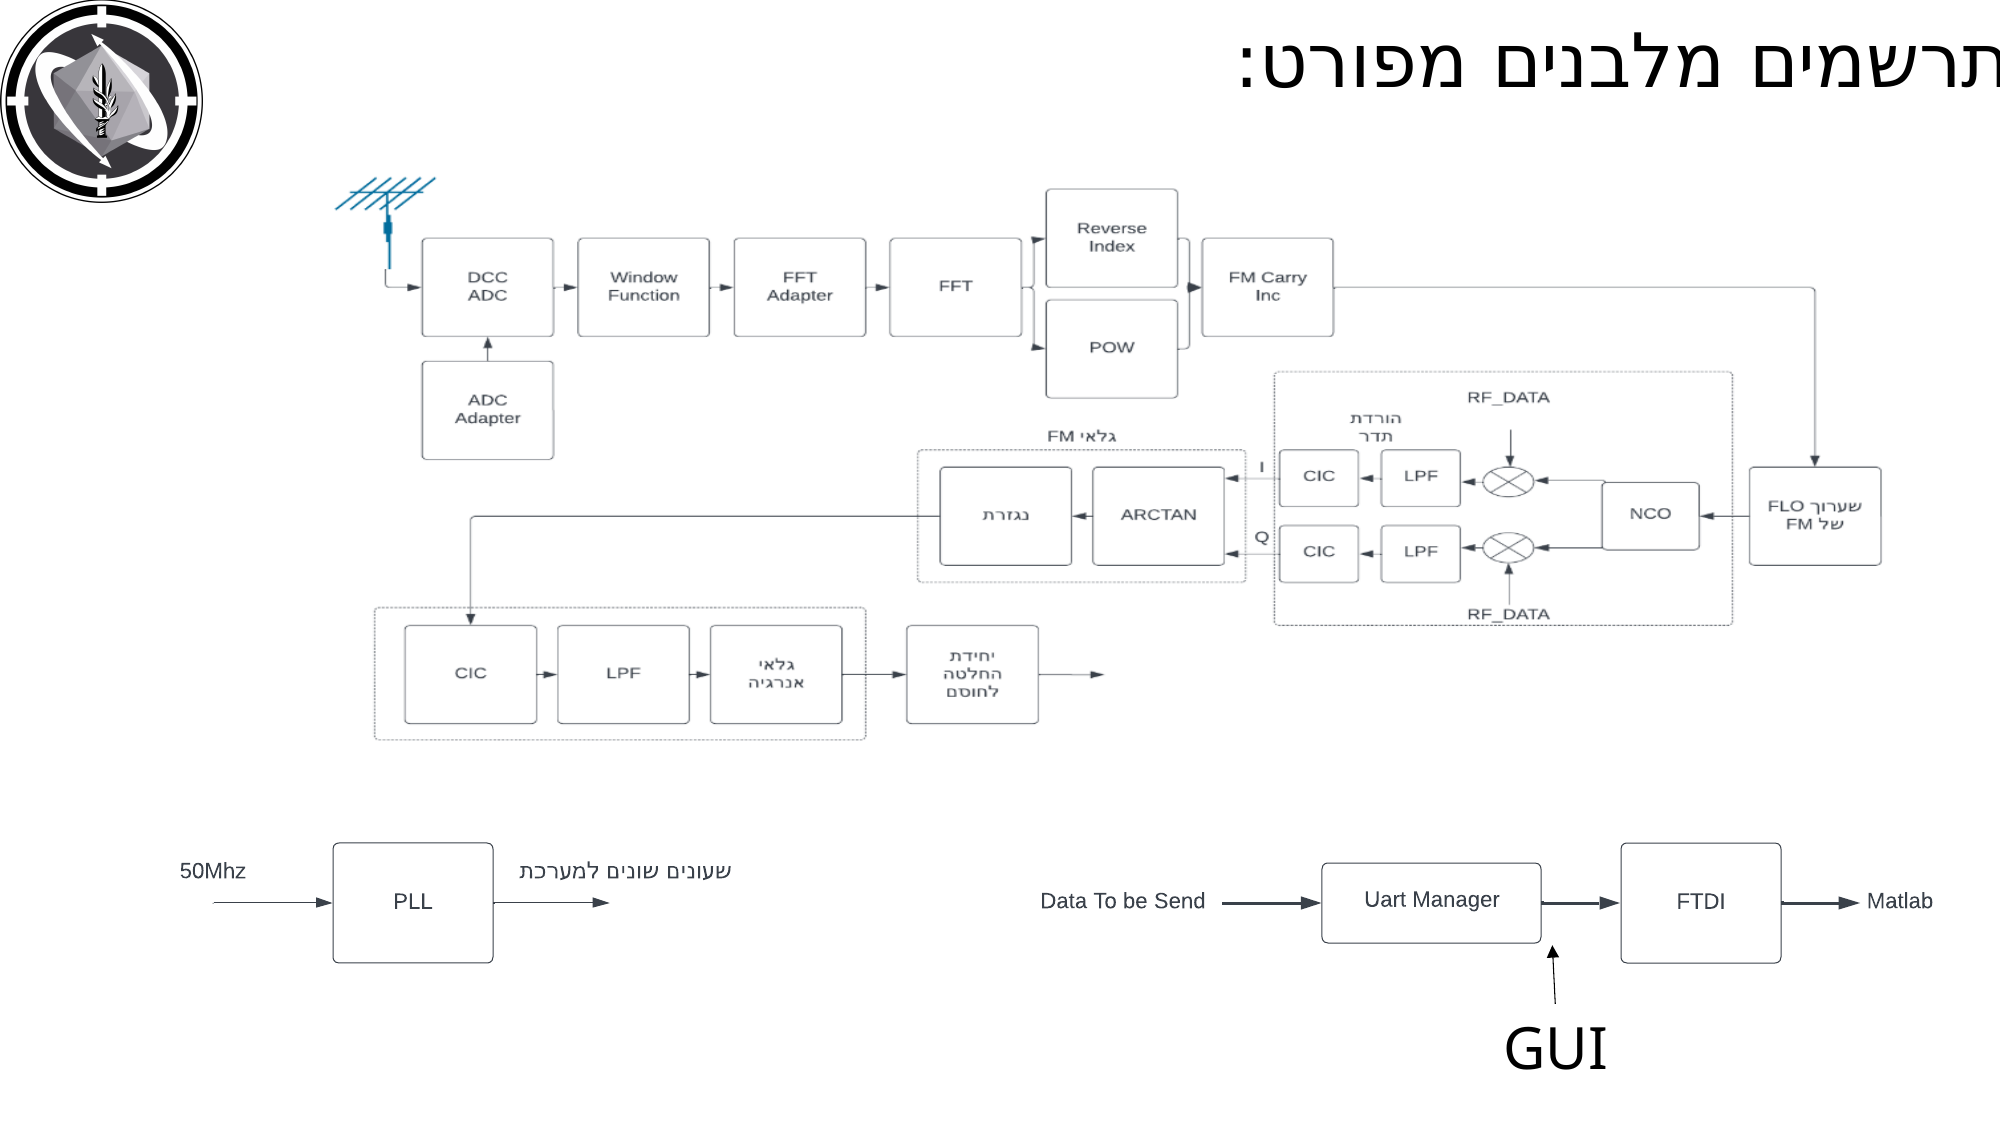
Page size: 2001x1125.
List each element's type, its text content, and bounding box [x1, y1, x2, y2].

text_box תרשמים מלבנים מפורט: [1219, 5, 2000, 111]
picture [930, 815, 1948, 991]
text_box GUI [1488, 1003, 1623, 1089]
picture [227, 134, 1911, 783]
picture [0, 0, 203, 203]
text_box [1552, 945, 1556, 1004]
picture [37, 815, 800, 991]
